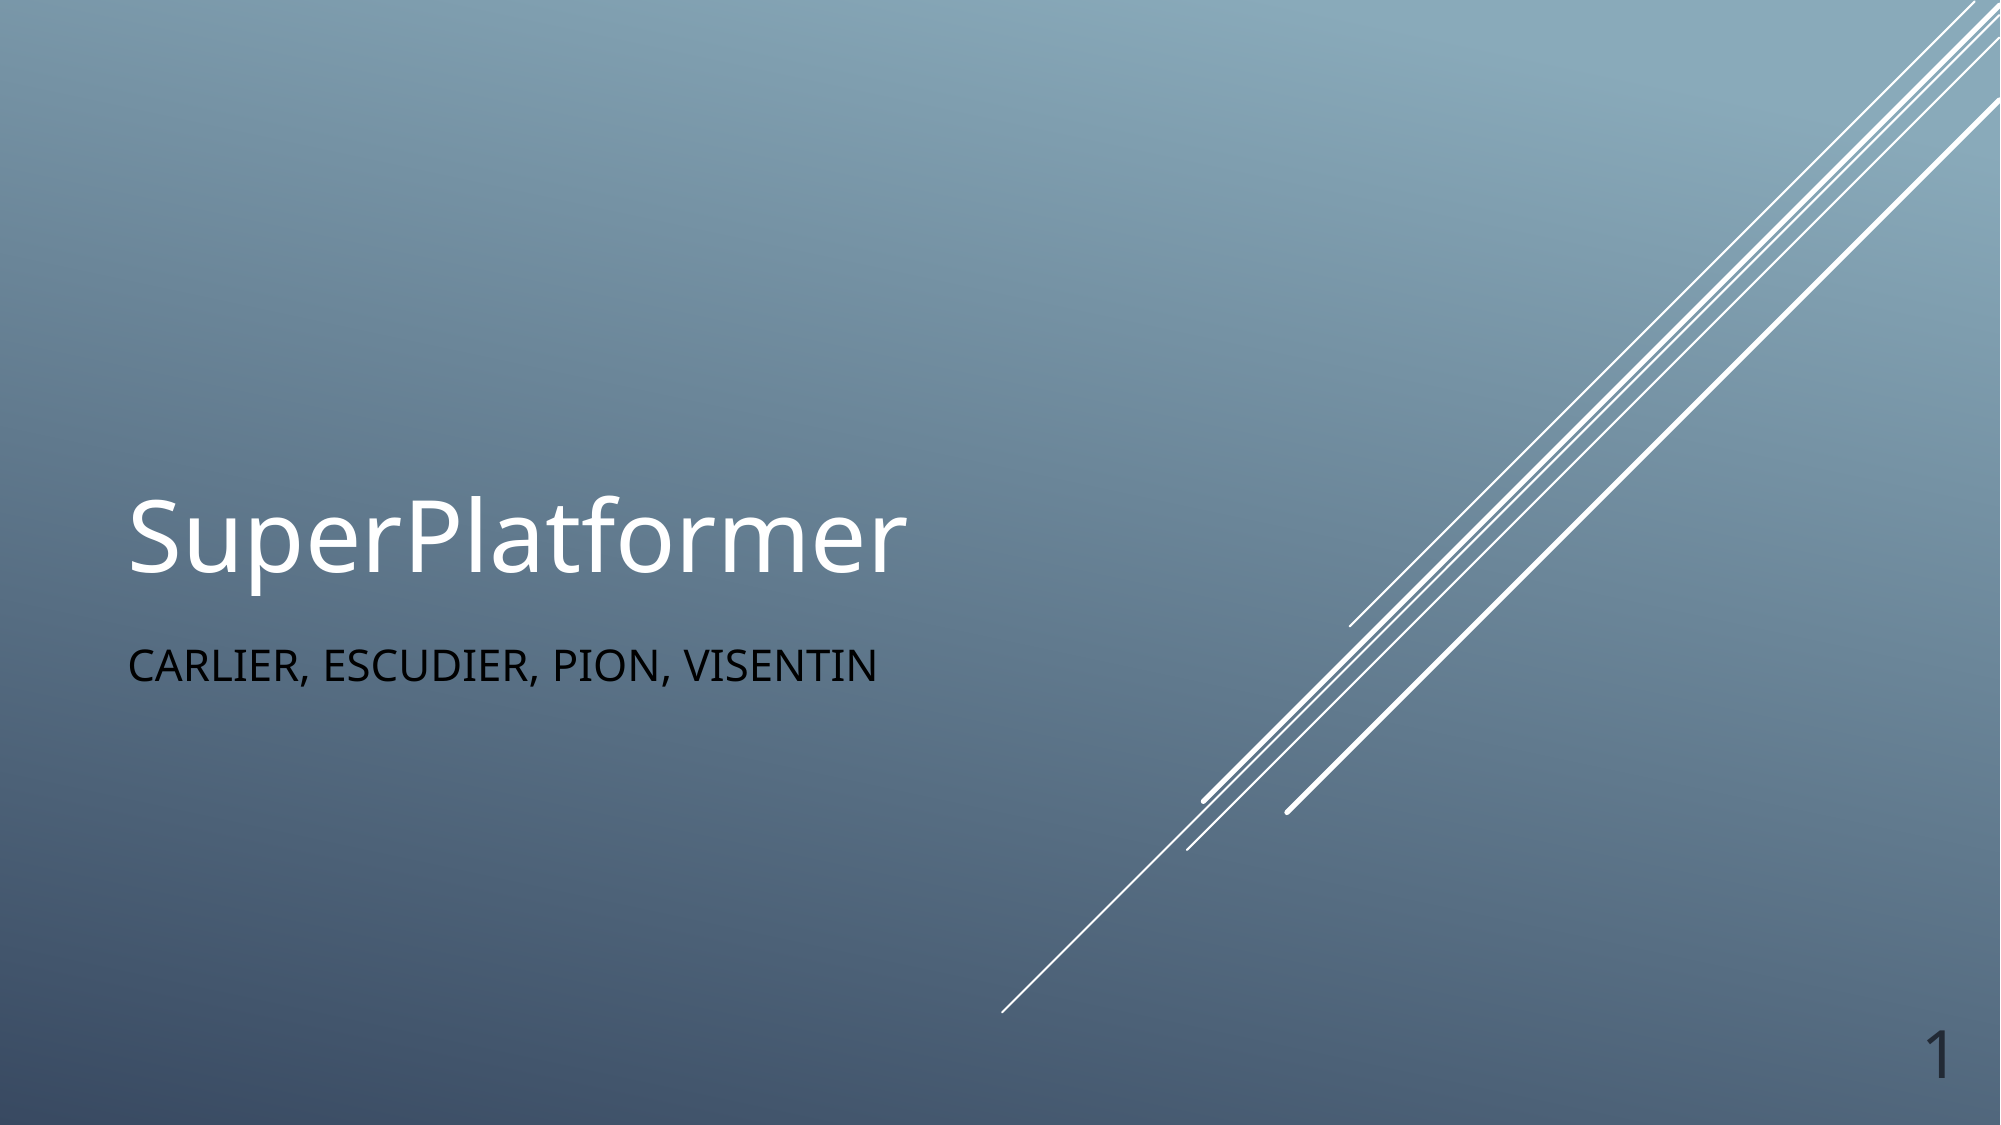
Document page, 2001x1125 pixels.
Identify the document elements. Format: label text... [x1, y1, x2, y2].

subtitle CARLIER, ESCUDIER, PION, VISENTIN [112, 630, 1239, 950]
slide_number 1 [1787, 1000, 1975, 1110]
title SuperPlatformer [112, 112, 1425, 600]
